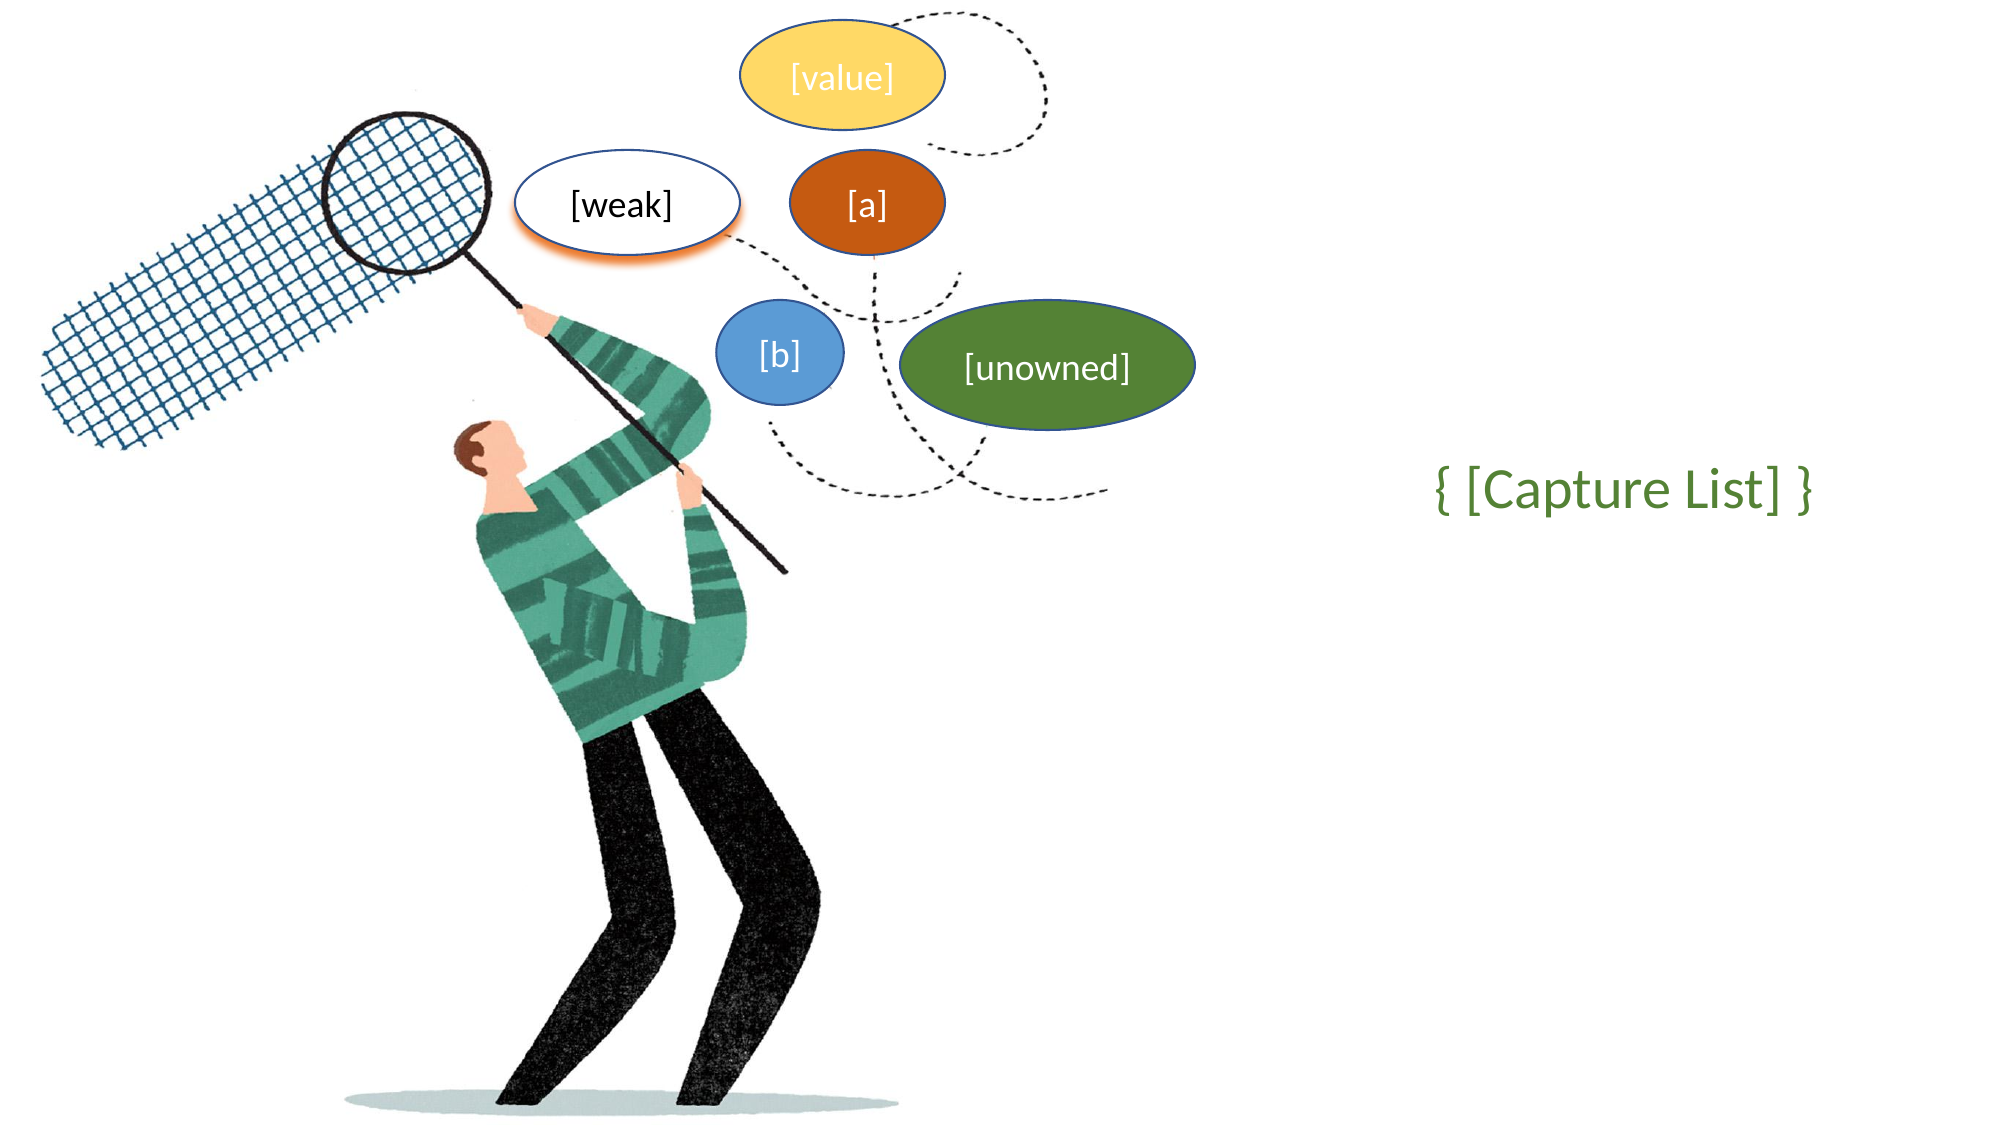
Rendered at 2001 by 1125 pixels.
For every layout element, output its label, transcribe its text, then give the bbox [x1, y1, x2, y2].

picture [17, 0, 1143, 1125]
text_box [unowned] [1143, 314, 1197, 416]
text_box { [Capture List] } [1356, 254, 1891, 761]
